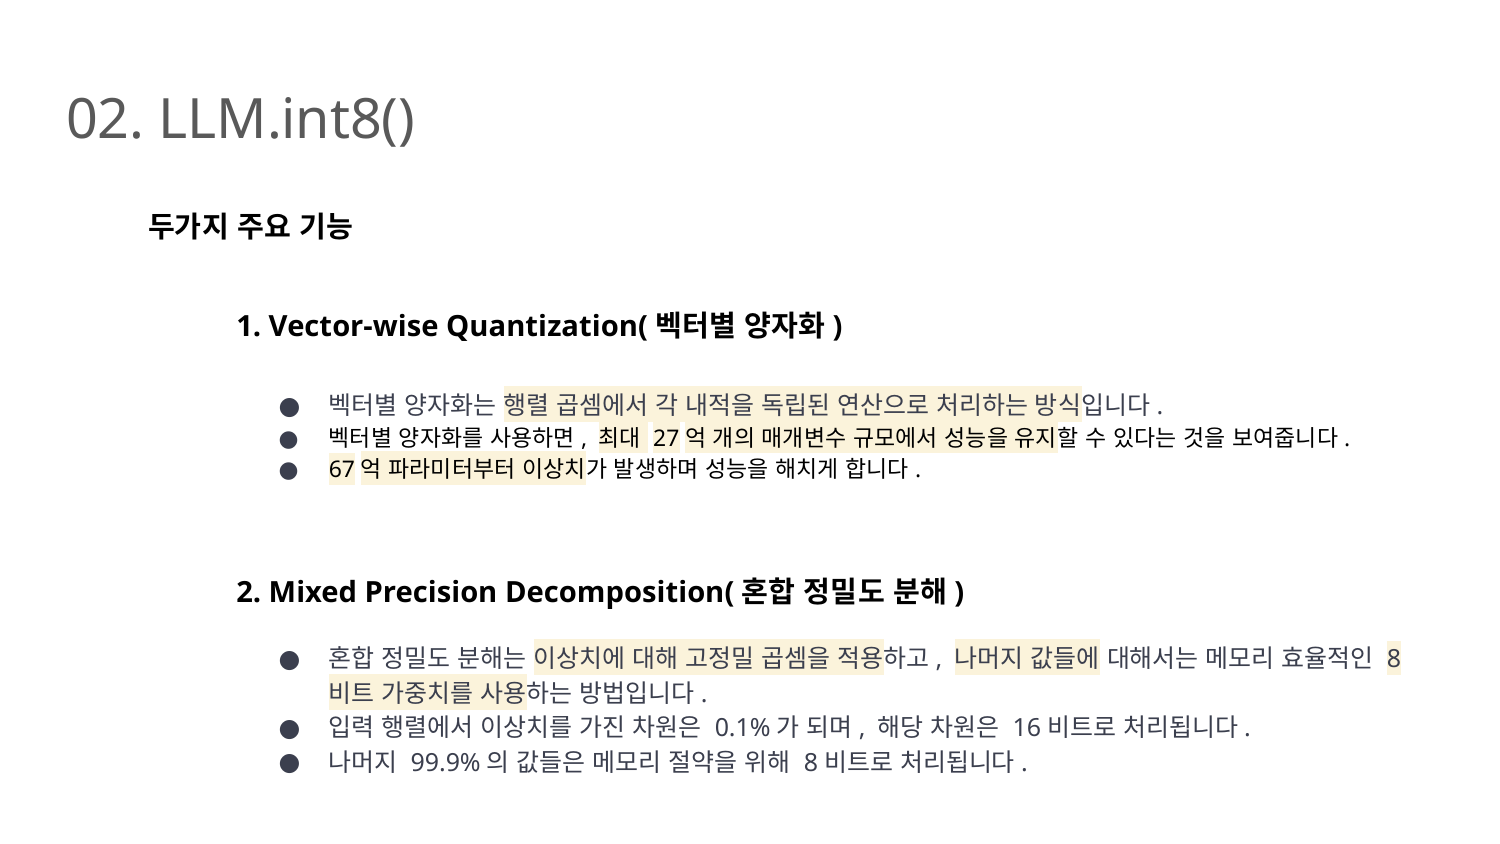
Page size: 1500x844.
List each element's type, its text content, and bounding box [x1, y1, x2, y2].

text_box 혼합 정밀도 분해는 이상치에 대해 고정밀 곱셈을 적용하고, 나머지 값들에 대해서는 메모리 효율적인 8비트 가중치를 사용하는 방법입니다. 입력 행렬에서 이상치를 가진 차원은 0.1%가 되며, 해당 차원은 16비트로 처리됩니다. 나머지 99.9%의 값들은 메모리 절약을 위해 8비트로 처리됩니다. [238, 623, 1462, 792]
text_box 2. Mixed Precision Decomposition(혼합 정밀도 분해) [221, 557, 1055, 623]
text_box 두가지 주요 기능 [133, 193, 967, 259]
text_box 벡터별 양자화는 행렬 곱셈에서 각 내적을 독립된 연산으로 처리하는 방식입니다. 벡터별 양자화를 사용하면, 최대 27억 개의 매개변수 규모에서 성능을 유지할 수 있다는 것을 보여줍니다. 67억 파라미터부터 이상치가 발생하며 성능을 해치게 합니다. [238, 370, 1462, 498]
text_box 1. Vector-wise Quantization(벡터별 양자화) [221, 291, 1055, 358]
title 02. LLM.int8() [51, 72, 1449, 167]
